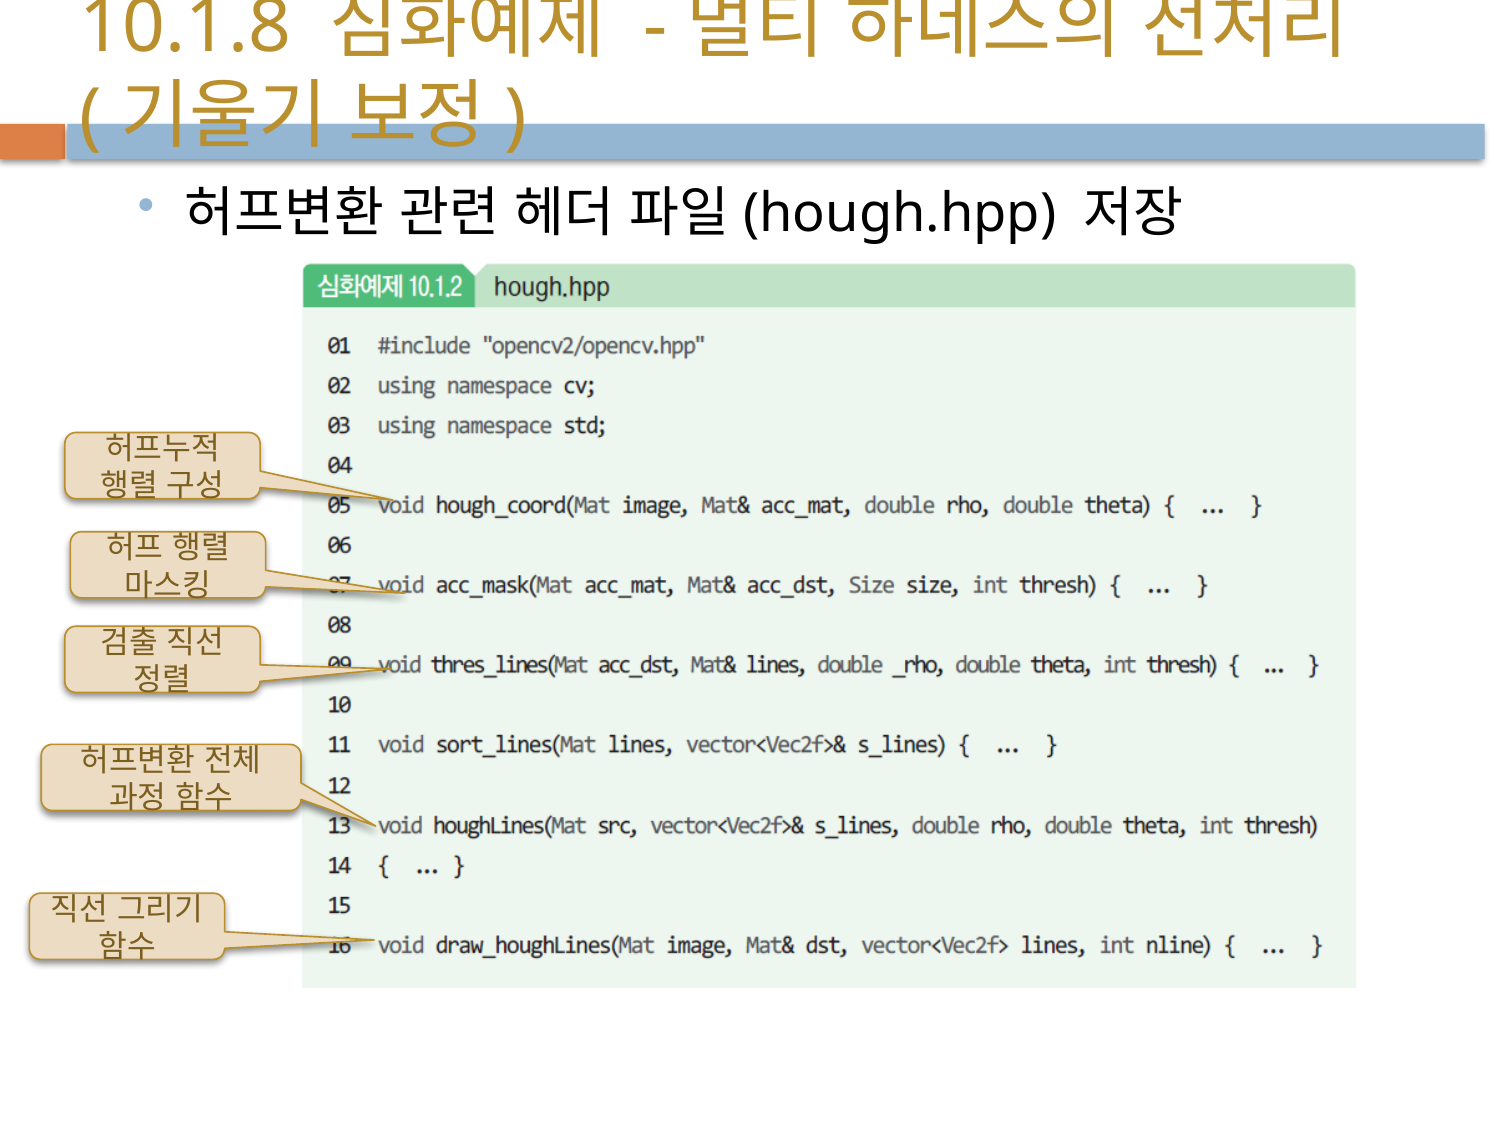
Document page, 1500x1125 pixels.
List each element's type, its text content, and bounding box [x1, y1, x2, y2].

text_box 허프 행렬 마스킹 [69, 530, 294, 599]
list 허프변환 관련 헤더 파일(hough.hpp) 저장 [64, 169, 1471, 1056]
text_box 직선 그리기 함수 [28, 892, 294, 961]
title 10.1.8 심화예제 -멀티 하네스의 전처리(기울기 보정) [64, 7, 1471, 126]
text_box 허프변환 전체 과정 함수 [40, 743, 294, 812]
text_box 검출 직선 정렬 [63, 625, 294, 694]
text_box 허프누적 행렬 구성 [63, 431, 294, 500]
picture [300, 255, 1365, 988]
